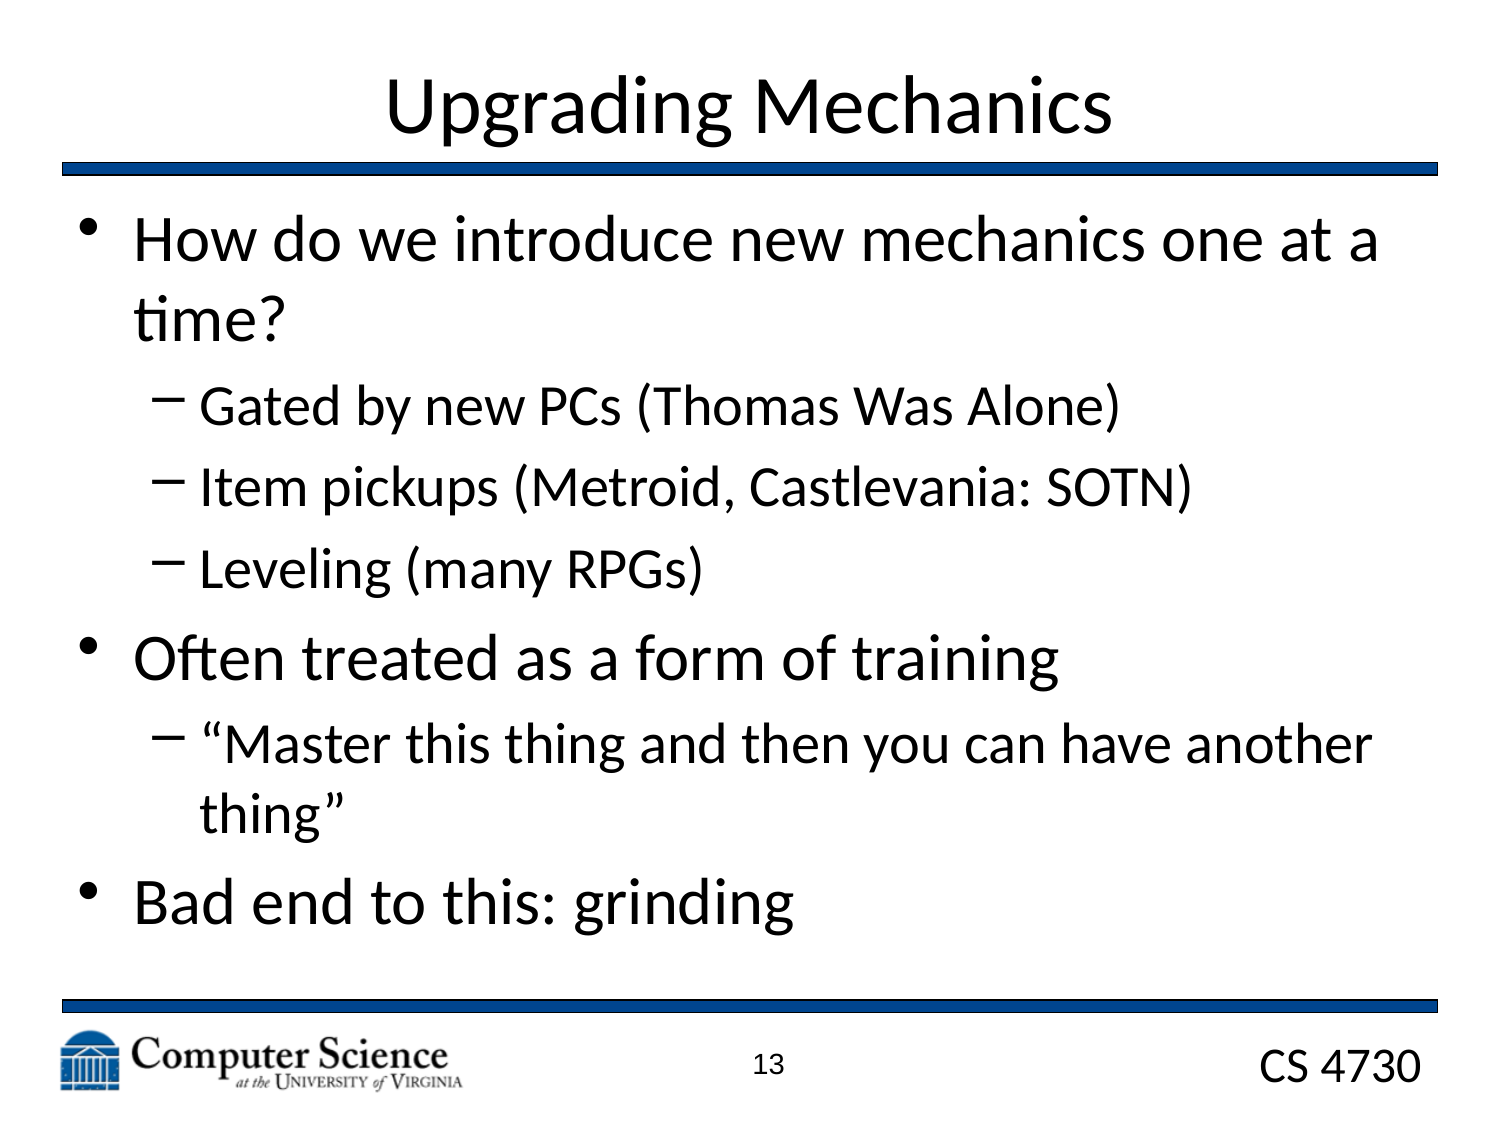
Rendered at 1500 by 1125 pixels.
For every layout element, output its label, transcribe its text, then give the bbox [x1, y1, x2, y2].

title Upgrading Mechanics [62, 49, 1438, 151]
footer 13 [512, 1037, 1026, 1088]
picture [50, 1024, 472, 1101]
list How do we introduce new mechanics one at a time? Gated by new PCs (Thomas Was Alone) Item pickups (Metroid, Castlevania: SOTN) Leveling (many RPGs) Often treated as a form of training “Master this thing and then you can have another thing” Bad end to this: grinding [62, 187, 1438, 1001]
